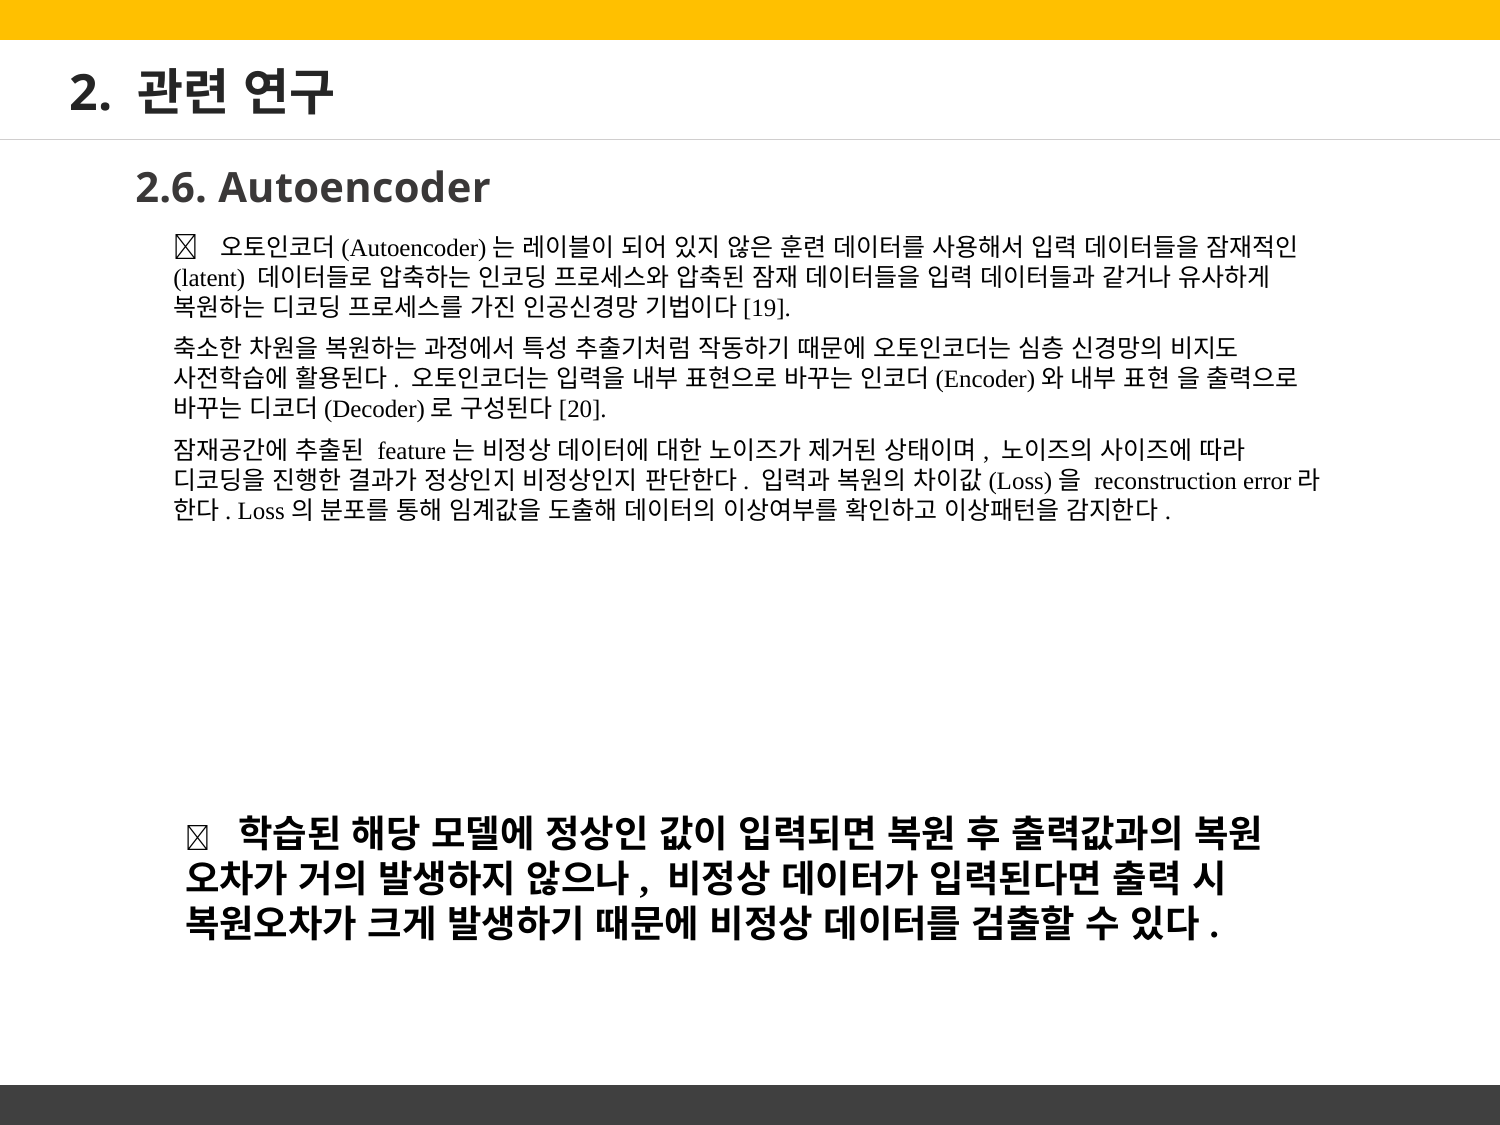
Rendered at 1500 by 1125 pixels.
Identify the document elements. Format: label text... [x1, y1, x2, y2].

text_box  학습된 해당 모델에 정상인 값이 입력되면 복원 후 출력값과의 복원 오차가 거의 발생하지 않으나, 비정상 데이터가 입력된다면 출력 시 복원오차가 크게 발생하기 때문에 비정상 데이터를 검출할 수 있다. [183, 798, 1333, 946]
title 2. 관련 연구 [67, 58, 549, 249]
text_box  오토인코더(Autoencoder)는 레이블이 되어 있지 않은 훈련 데이터를 사용해서 입력 데이터들을 잠재적인(latent) 데이터들로 압축하는 인코딩 프로세스와 압축된 잠재 데이터들을 입력 데이터들과 같거나 유사하게 복원하는 디코딩 프로세스를 가진 인공신경망 기법이다[19]. 축소한 차원을 복원하는 과정에서 특성 추출기처럼 작동하기 때문에 오토인코더는 심층 신경망의 비지도 사전학습에 활용된다. 오토인코더는 입력을 내부 표현으로 바꾸는 인코더(Encoder)와 내부 표현 을 출력으로 바꾸는 디코더(Decoder)로 구성된다[20]. 잠재공간에 추출된 feature는 비정상 데이터에 대한 노이즈가 제거된 상태이며, 노이즈의 사이즈에 따라 디코딩을 진행한 결과가 정상인지 비정상인지 판단한다. 입력과 복원의 차이값(Loss)을 reconstruction error라 한다. Loss의 분포를 통해 임계값을 도출해 데이터의 이상여부를 확인하고 이상패턴을 감지한다. [171, 219, 1321, 525]
text_box 2.6. Autoencoder [133, 158, 620, 211]
text_box [0, 1085, 1500, 1125]
text_box [0, 0, 1500, 40]
